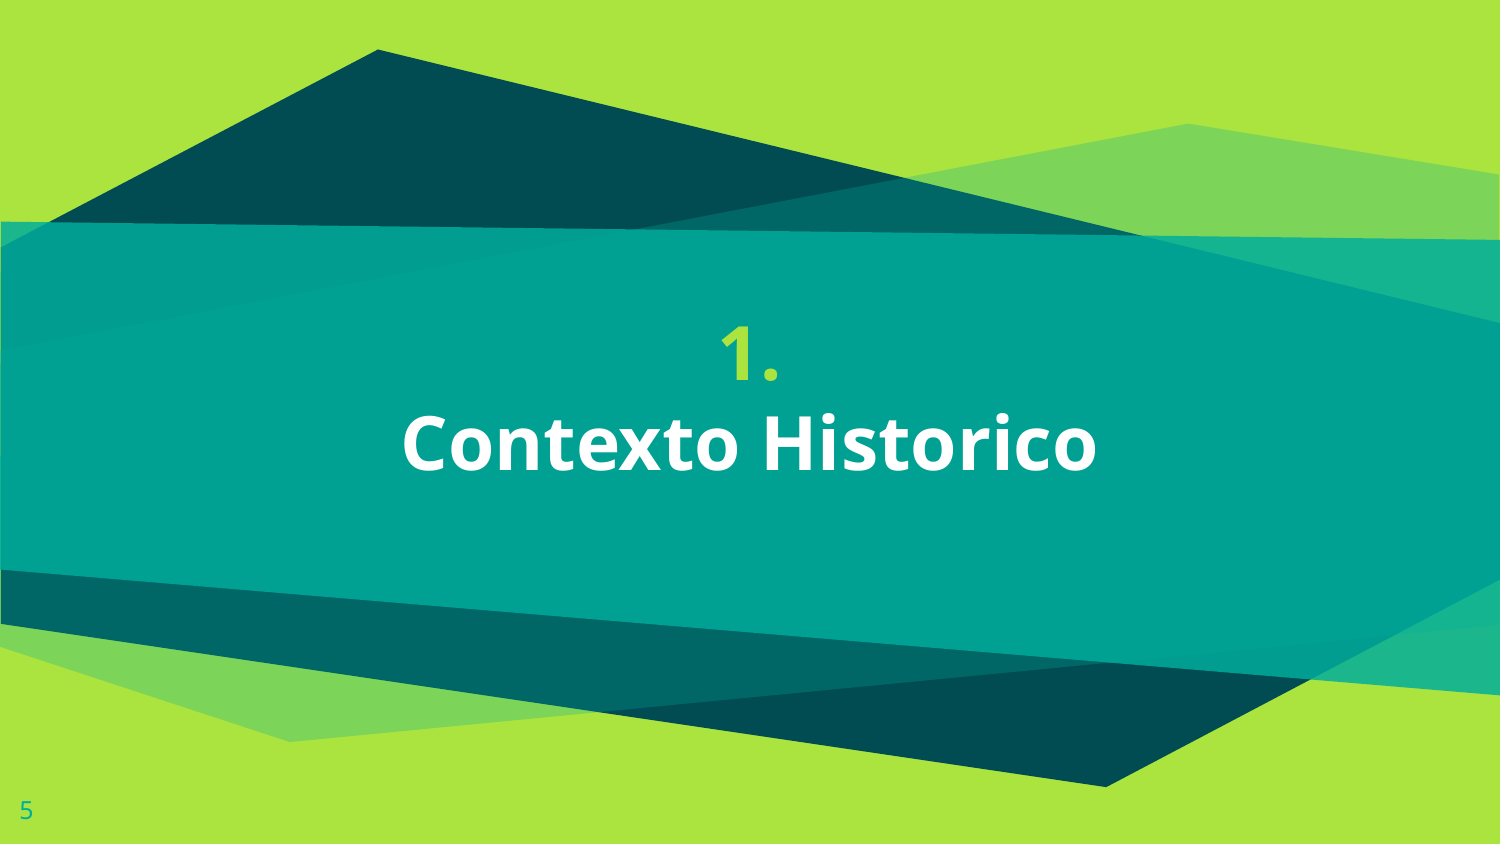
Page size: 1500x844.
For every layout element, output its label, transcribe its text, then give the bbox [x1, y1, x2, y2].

title 1. Contexto Historico [297, 309, 1203, 500]
slide_number ‹#› [4, 779, 95, 844]
